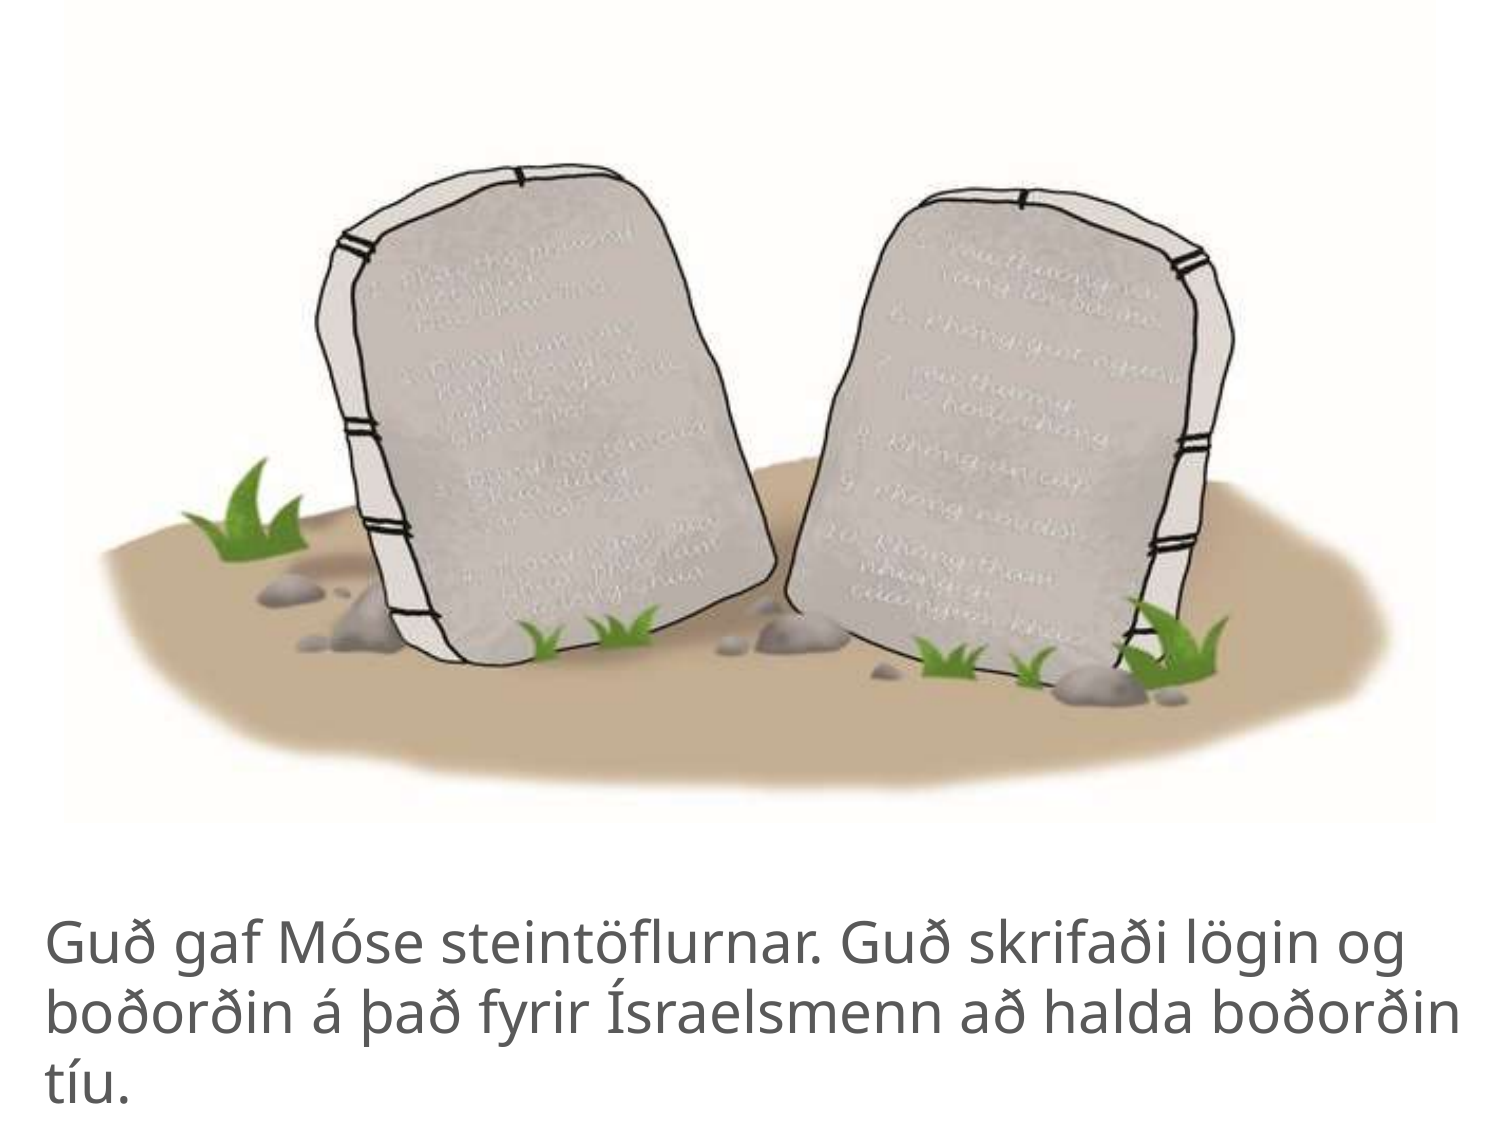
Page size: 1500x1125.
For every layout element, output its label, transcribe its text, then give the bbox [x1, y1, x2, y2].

picture [64, 0, 1436, 823]
text_box Guð gaf Móse steintöflurnar. Guð skrifaði lögin og boðorðin á það fyrir Ísraelsmenn að halda boðorðin tíu. [29, 897, 1500, 1123]
